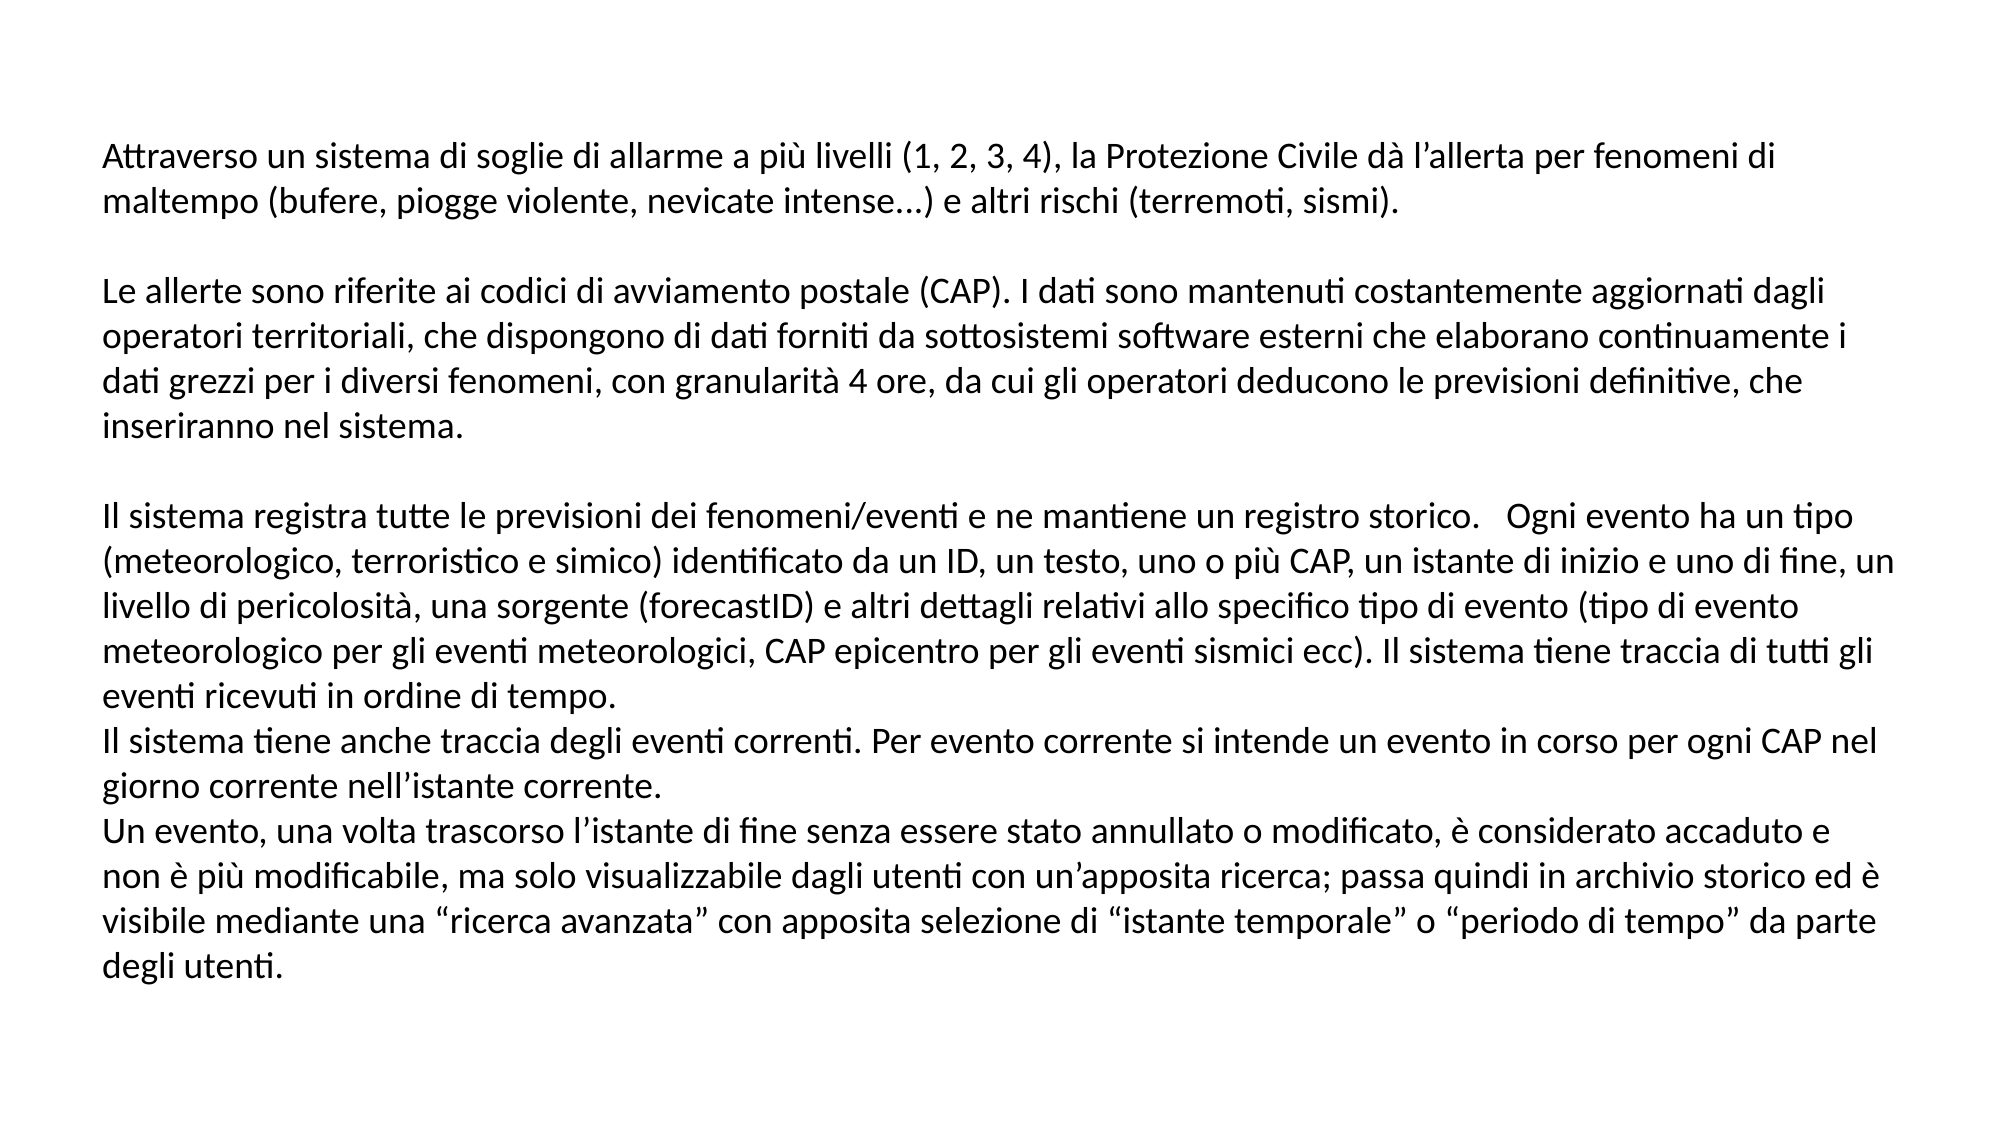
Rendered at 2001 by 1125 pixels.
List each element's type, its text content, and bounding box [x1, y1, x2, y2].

text_box Attraverso un sistema di soglie di allarme a più livelli (1, 2, 3, 4), la Protezione Civile dà l’allerta per fenomeni di maltempo (bufere, piogge violente, nevicate intense...) e altri rischi (terremoti, sismi). Le allerte sono riferite ai codici di avviamento postale (CAP). I dati sono mantenuti costantemente aggiornati dagli operatori territoriali, che dispongono di dati forniti da sottosistemi software esterni che elaborano continuamente i dati grezzi per i diversi fenomeni, con granularità 4 ore, da cui gli operatori deducono le previsioni definitive, che inseriranno nel sistema. Il sistema registra tutte le previsioni dei fenomeni/eventi e ne mantiene un registro storico. Ogni evento ha un tipo (meteorologico, terroristico e simico) identificato da un ID, un testo, uno o più CAP, un istante di inizio e uno di fine, un livello di pericolosità, una sorgente (forecastID) e altri dettagli relativi allo specifico tipo di evento (tipo di evento meteorologico per gli eventi meteorologici, CAP epicentro per gli eventi sismici ecc). Il sistema tiene traccia di tutti gli eventi ricevuti in ordine di tempo. Il sistema tiene anche traccia degli eventi correnti. Per evento corrente si intende un evento in corso per ogni CAP nel giorno corrente nell’istante corrente. Un evento, una volta trascorso l’istante di fine senza essere stato annullato o modificato, è considerato accaduto e non è più modificabile, ma solo visualizzabile dagli utenti con un’apposita ricerca; passa quindi in archivio storico ed è visibile mediante una “ricerca avanzata” con apposita selezione di “istante temporale” o “periodo di tempo” da parte degli utenti. [87, 123, 1913, 1039]
